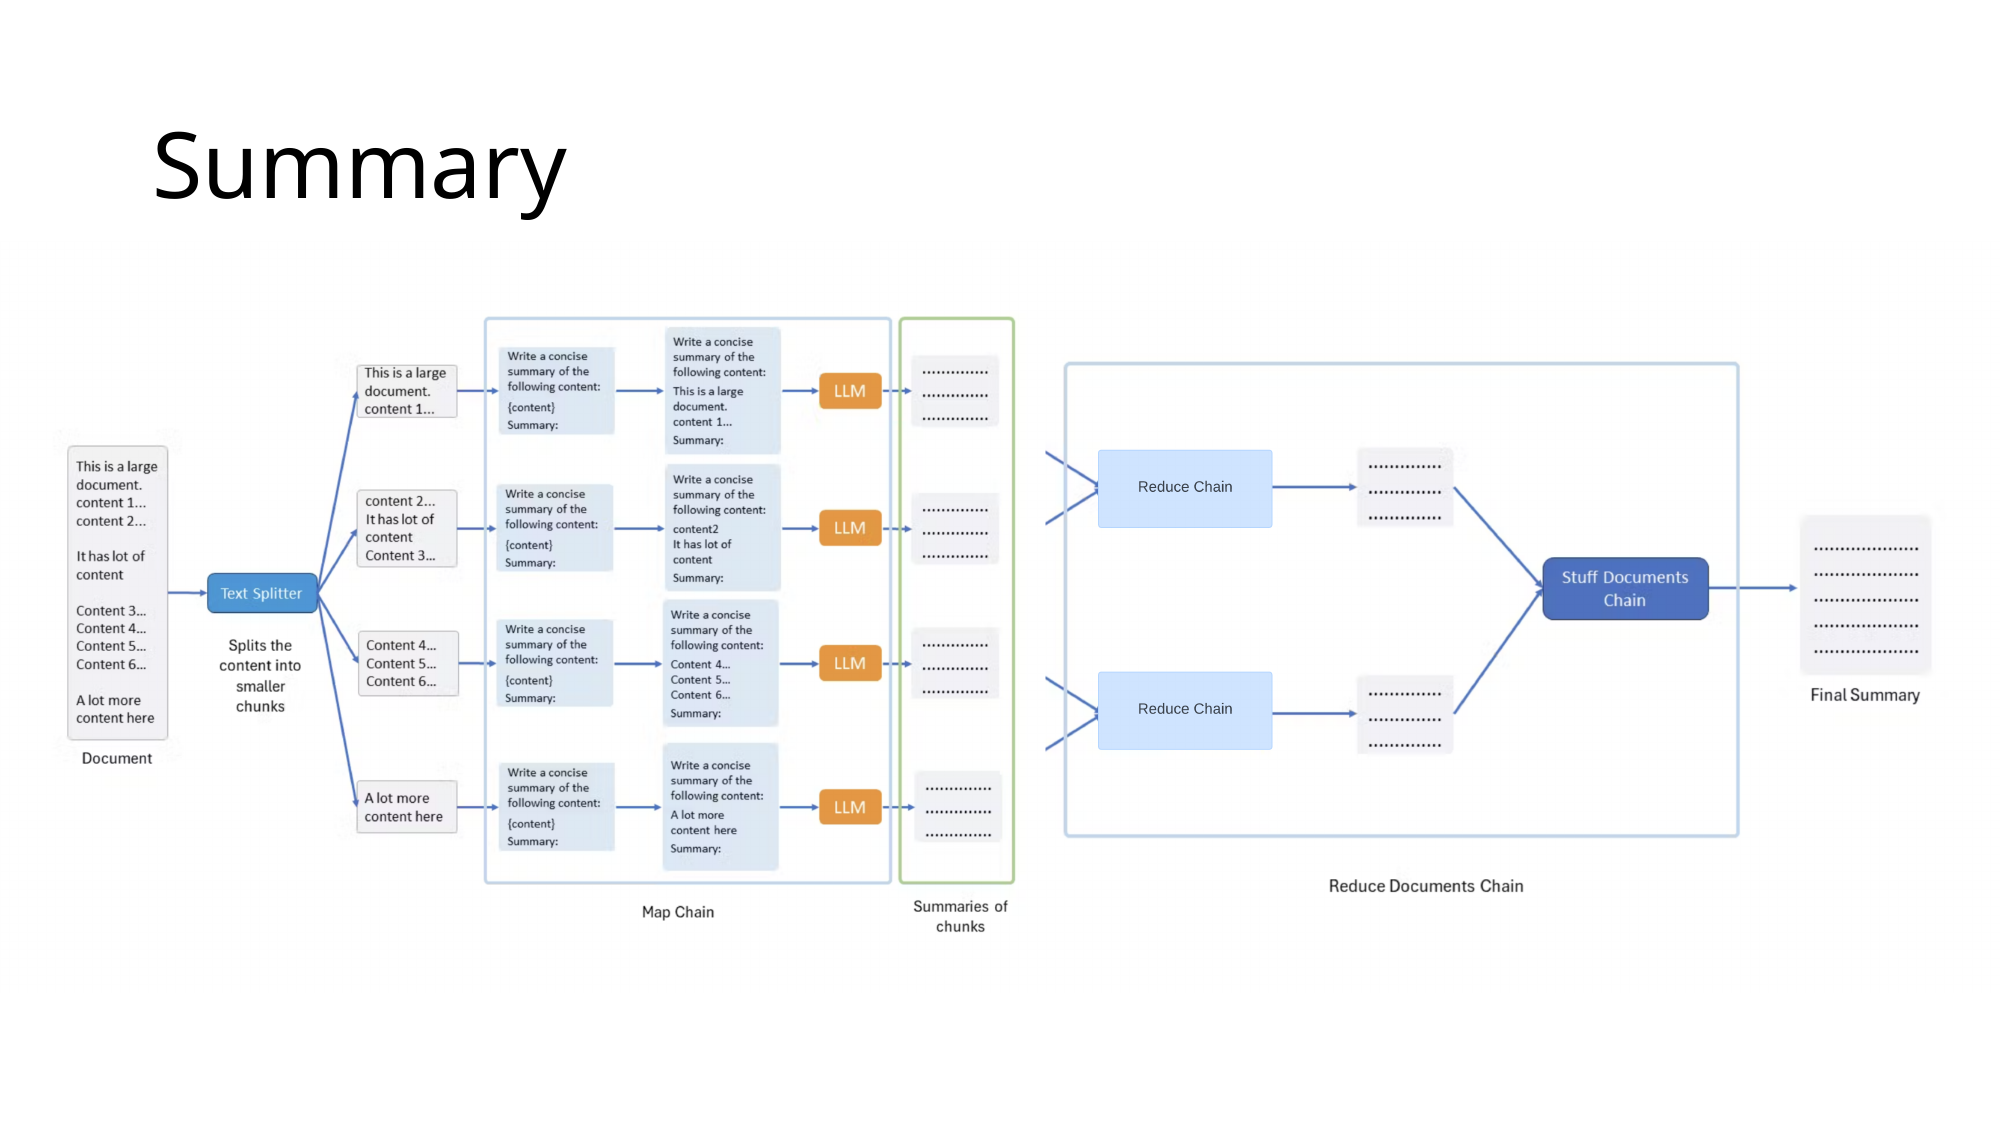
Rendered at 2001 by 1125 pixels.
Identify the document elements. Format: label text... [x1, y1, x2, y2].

title Summary [137, 59, 1863, 241]
picture [0, 241, 2000, 993]
